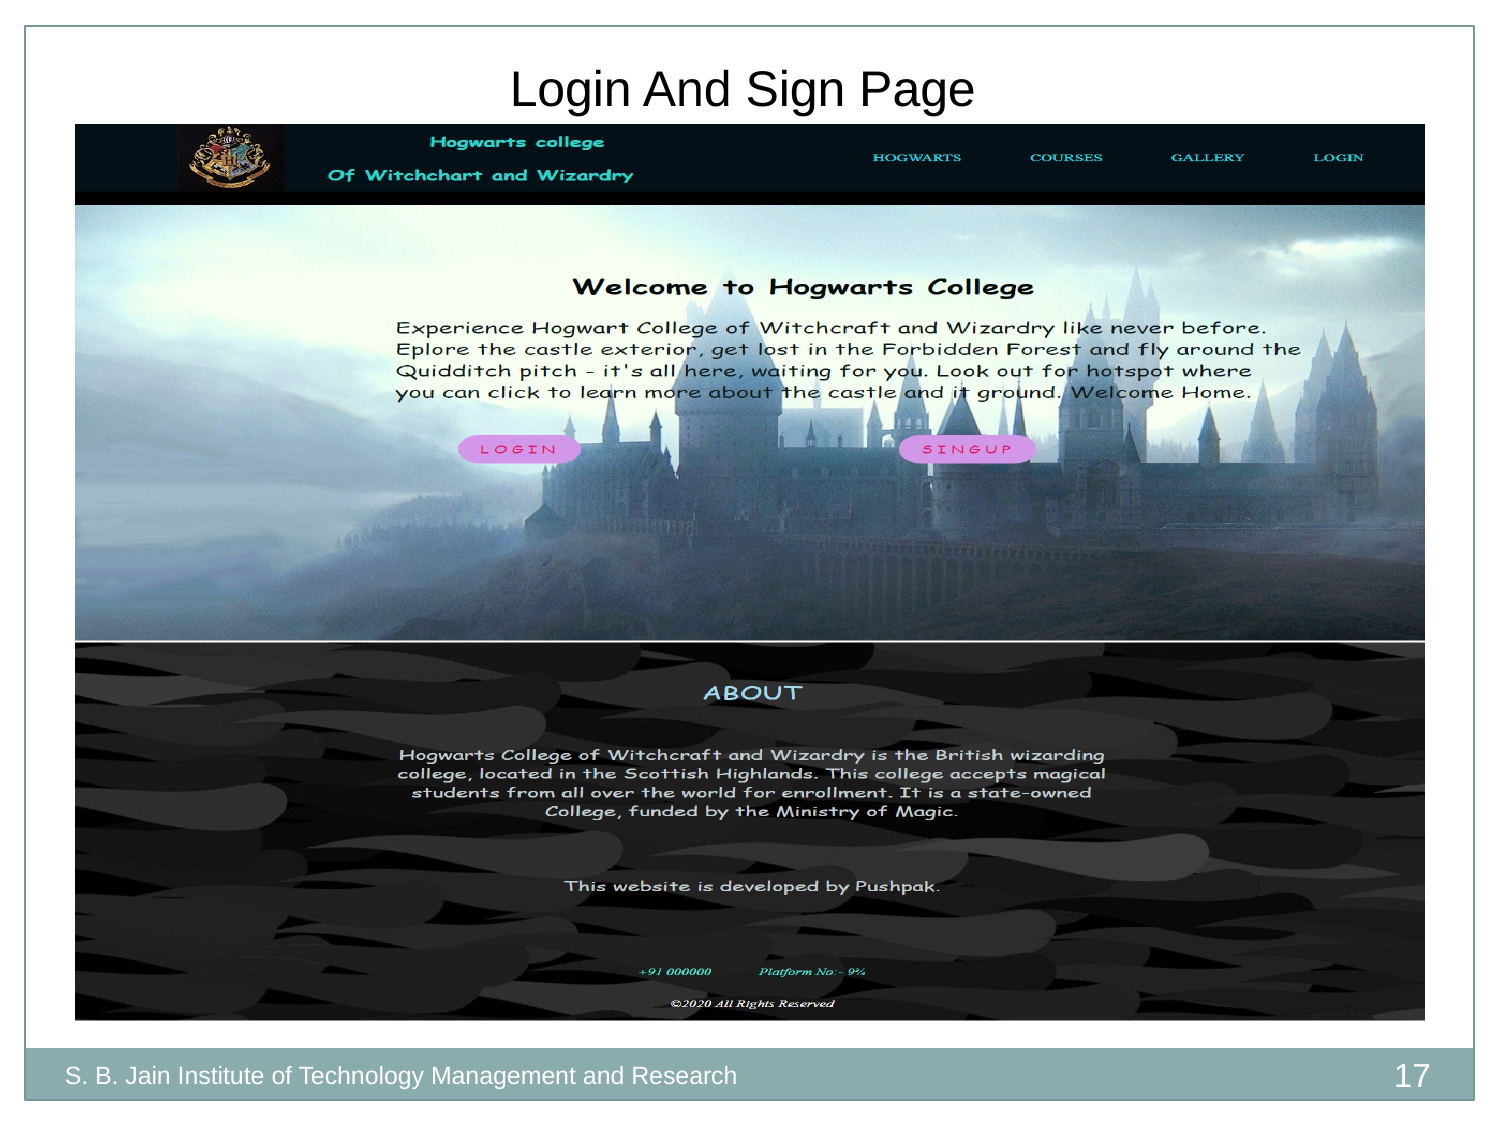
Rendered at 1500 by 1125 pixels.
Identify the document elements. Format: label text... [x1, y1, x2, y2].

slide_number 17 [1387, 1054, 1438, 1097]
footer S. B. Jain Institute of Technology Management and Research [62, 1059, 955, 1090]
picture [74, 124, 1426, 1024]
title Login And Sign Page [110, 56, 1390, 118]
